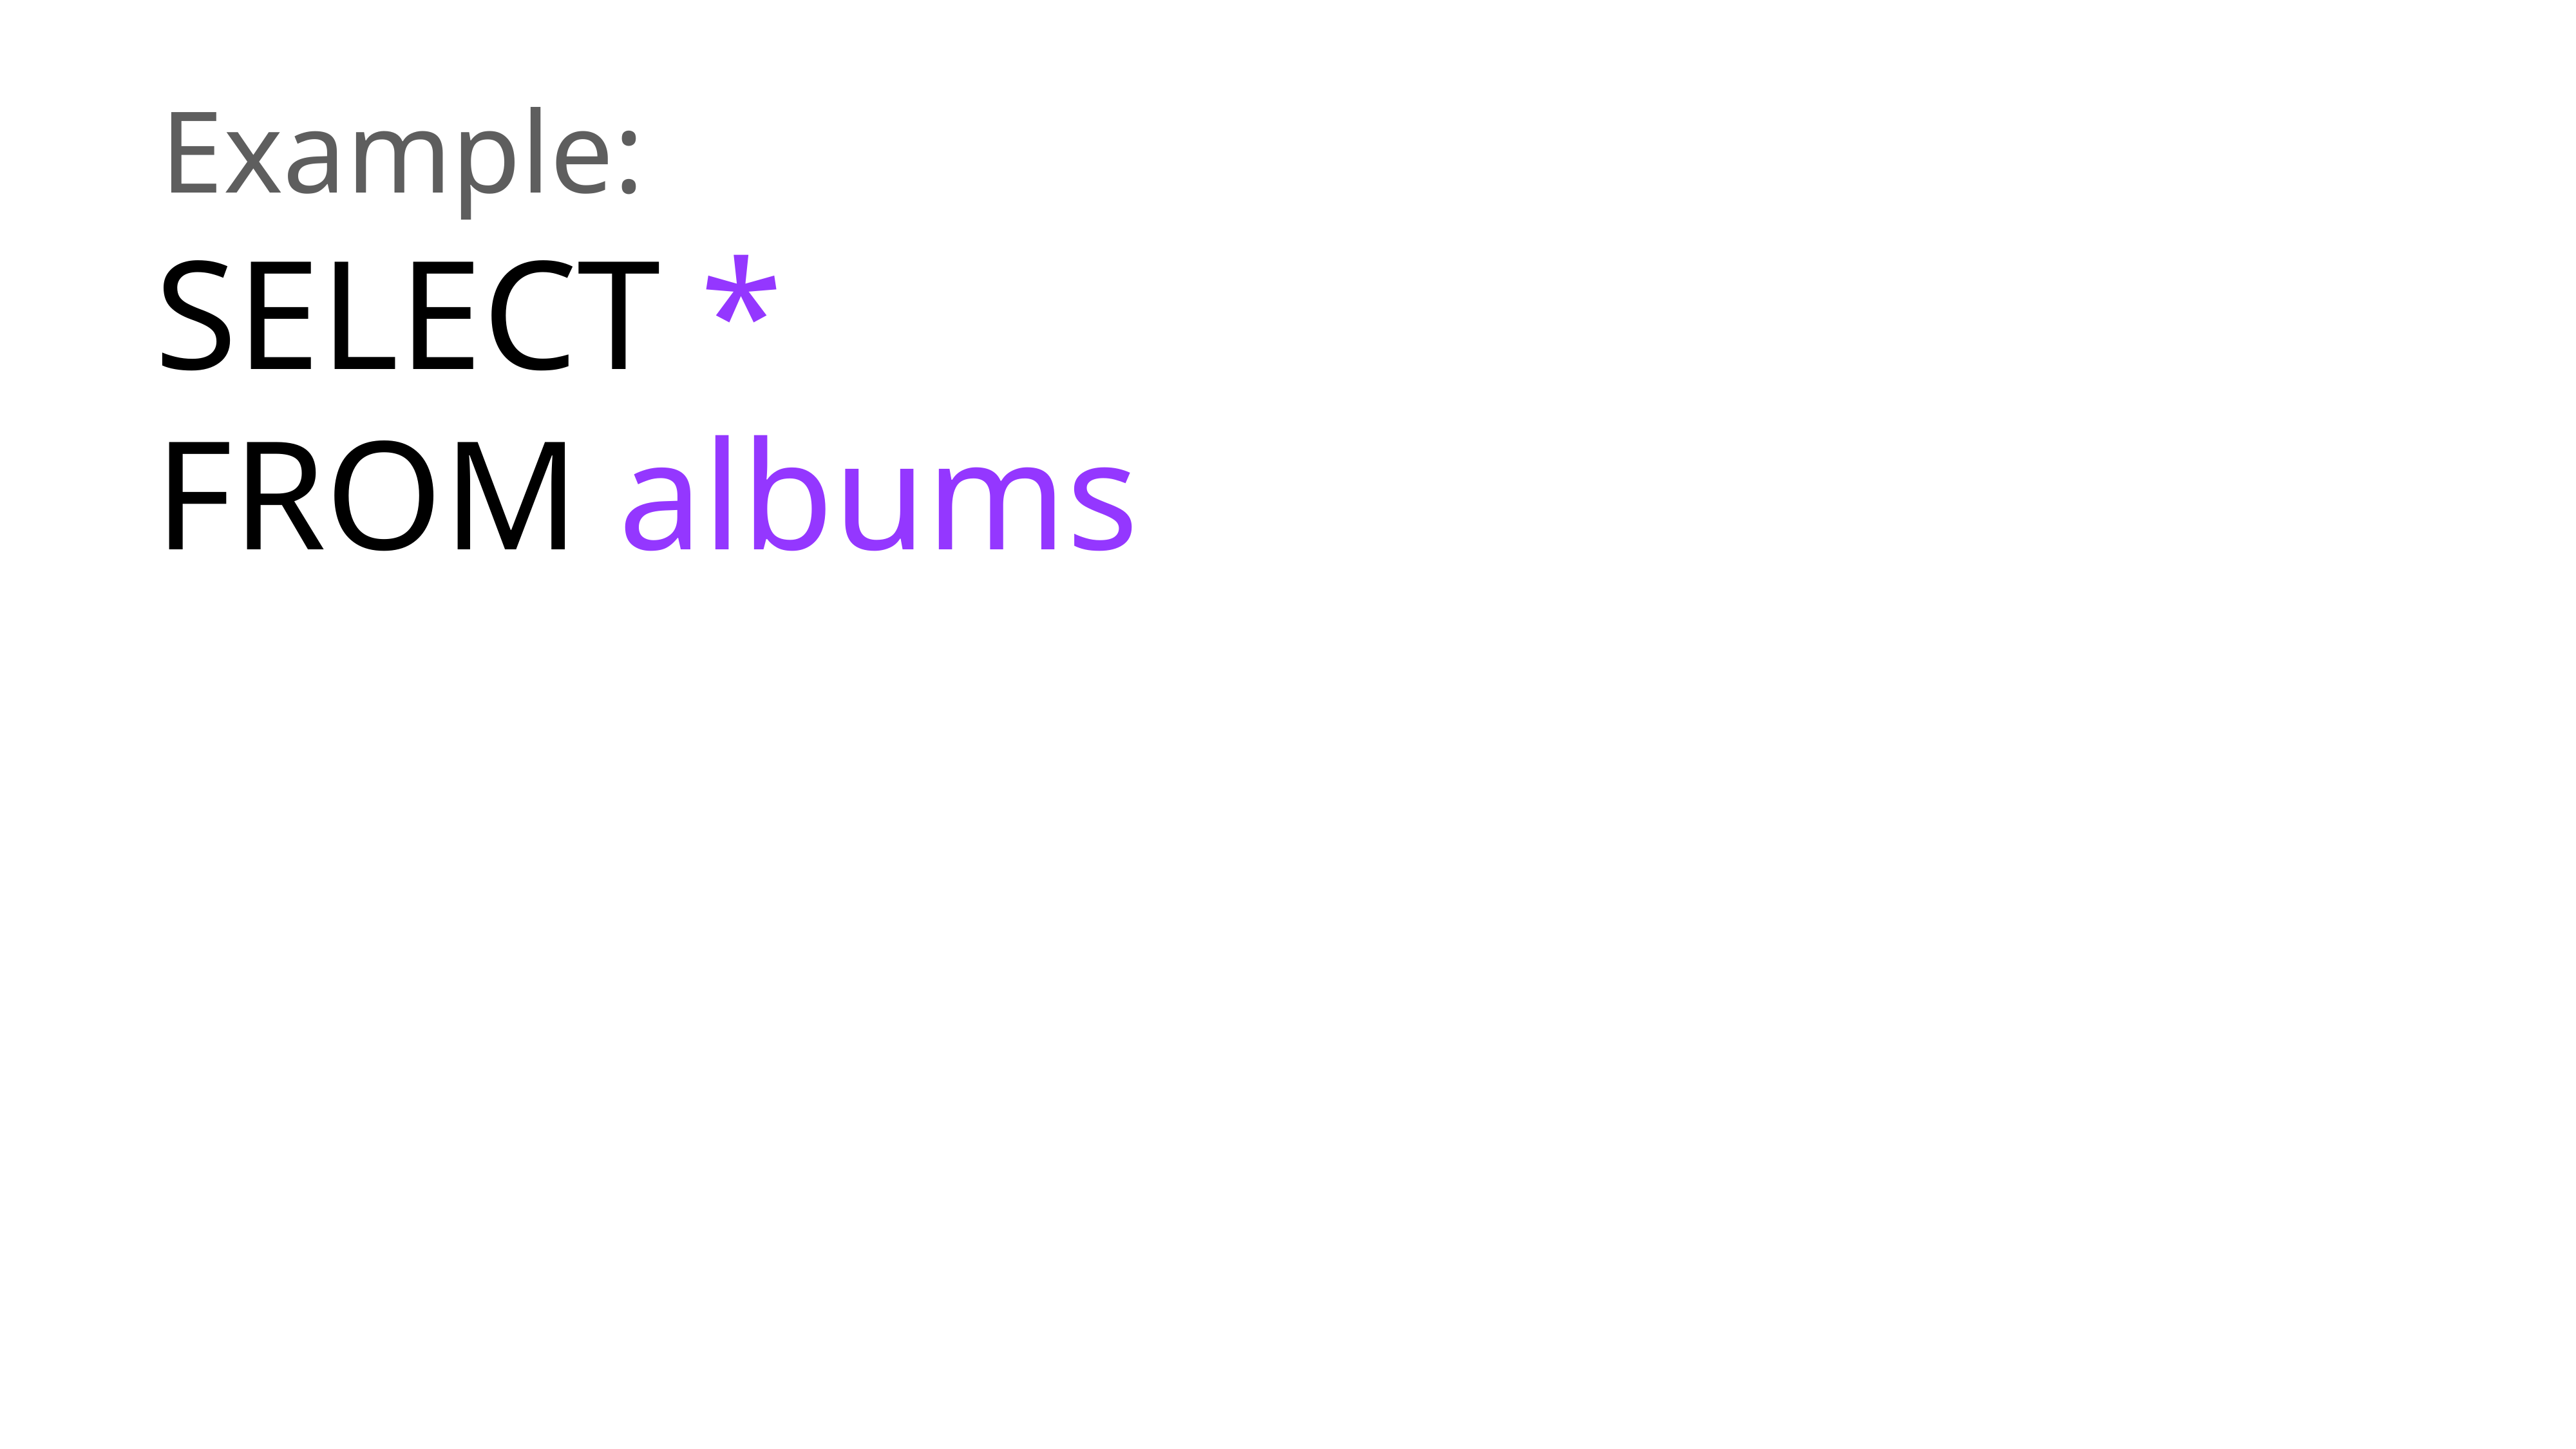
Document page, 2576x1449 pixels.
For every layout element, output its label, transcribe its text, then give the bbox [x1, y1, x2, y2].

text_box Example: [155, 74, 650, 221]
text_box SELECT * FROM albums [149, 213, 2350, 590]
